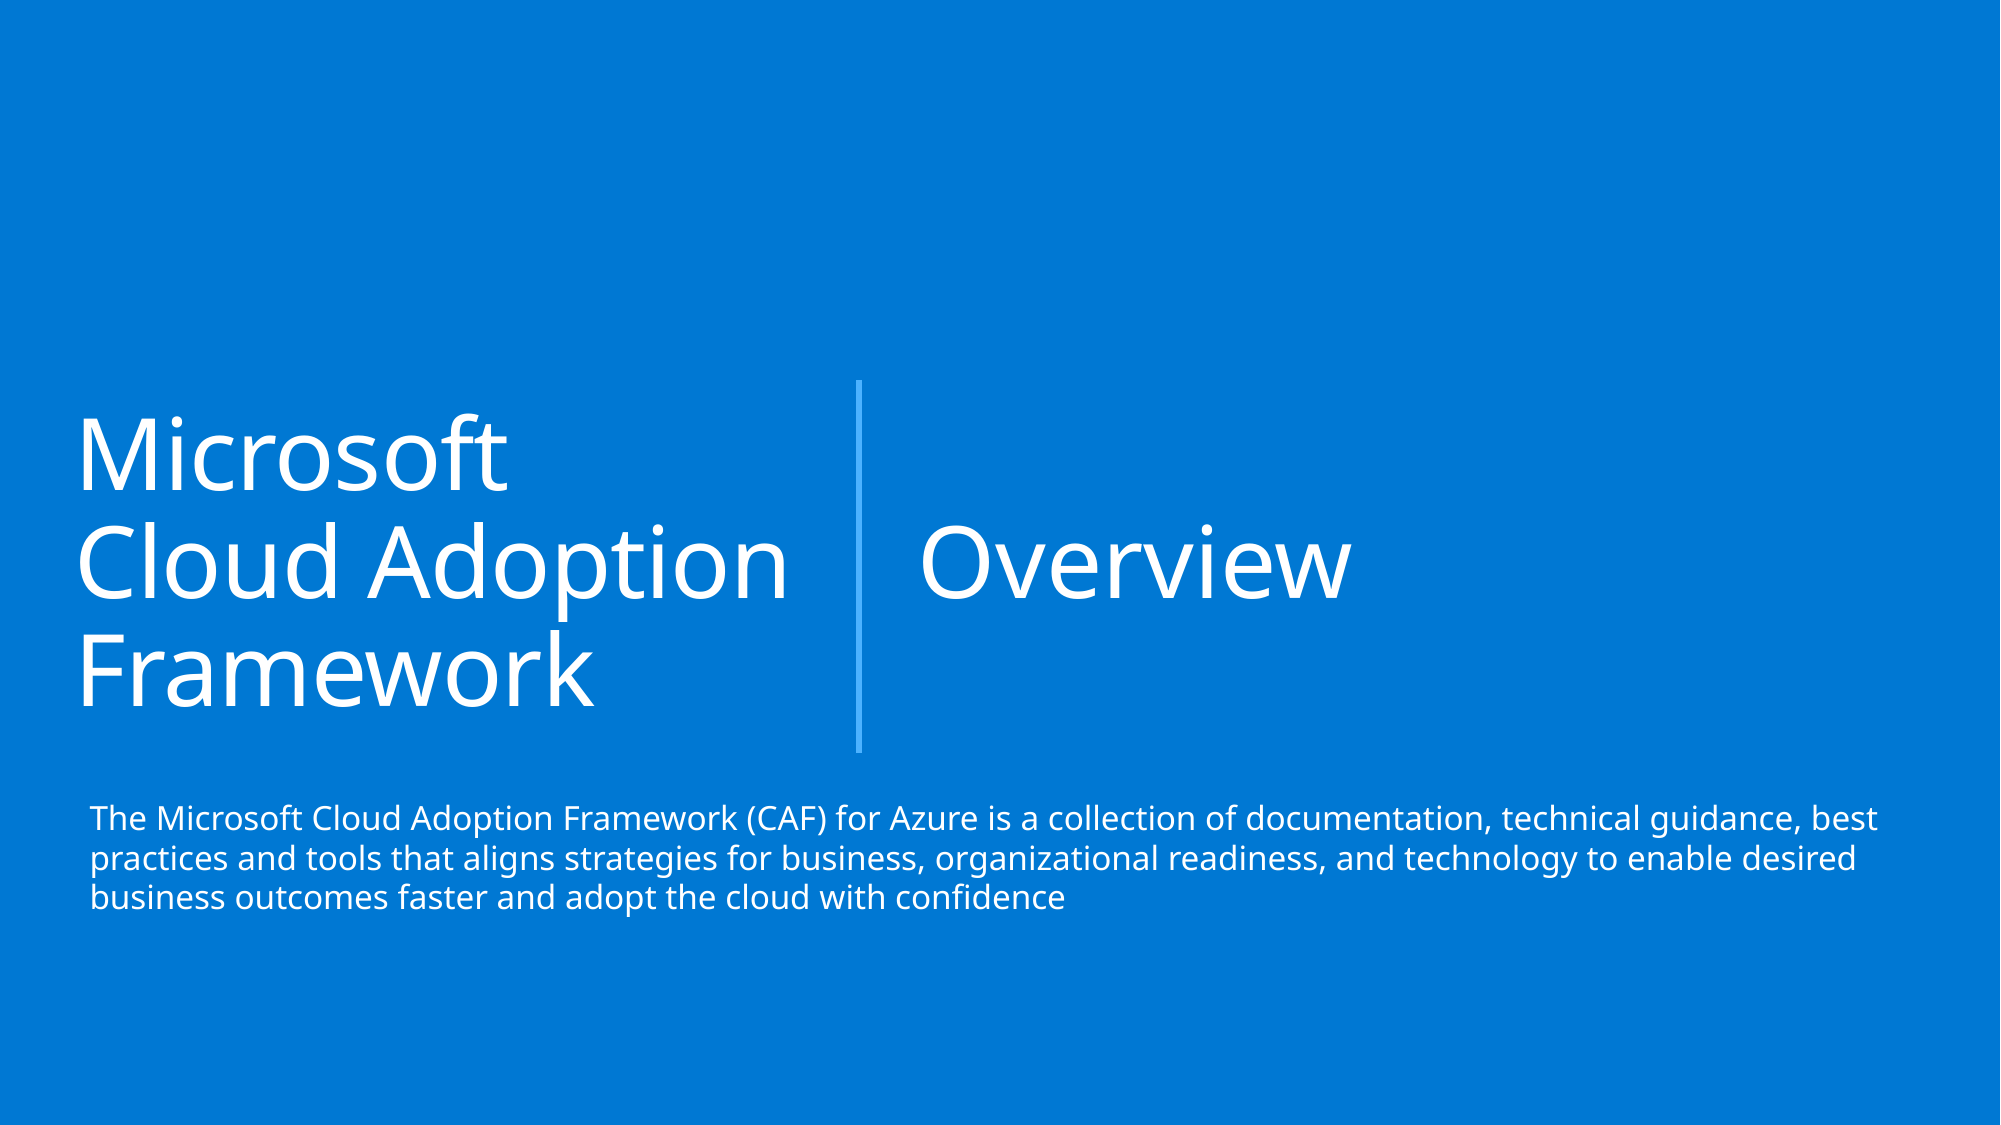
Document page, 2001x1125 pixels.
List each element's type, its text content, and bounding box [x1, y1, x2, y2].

text_box The Microsoft Cloud Adoption Framework (CAF) for Azure is a collection of documentation, technical guidance, best practices and tools that aligns strategies for business, organizational readiness, and technology to enable desired business outcomes faster and adopt the cloud with confidence [74, 789, 1920, 924]
title Microsoft Cloud Adoption Framework [74, 274, 817, 789]
text_box Overview [902, 367, 1398, 765]
